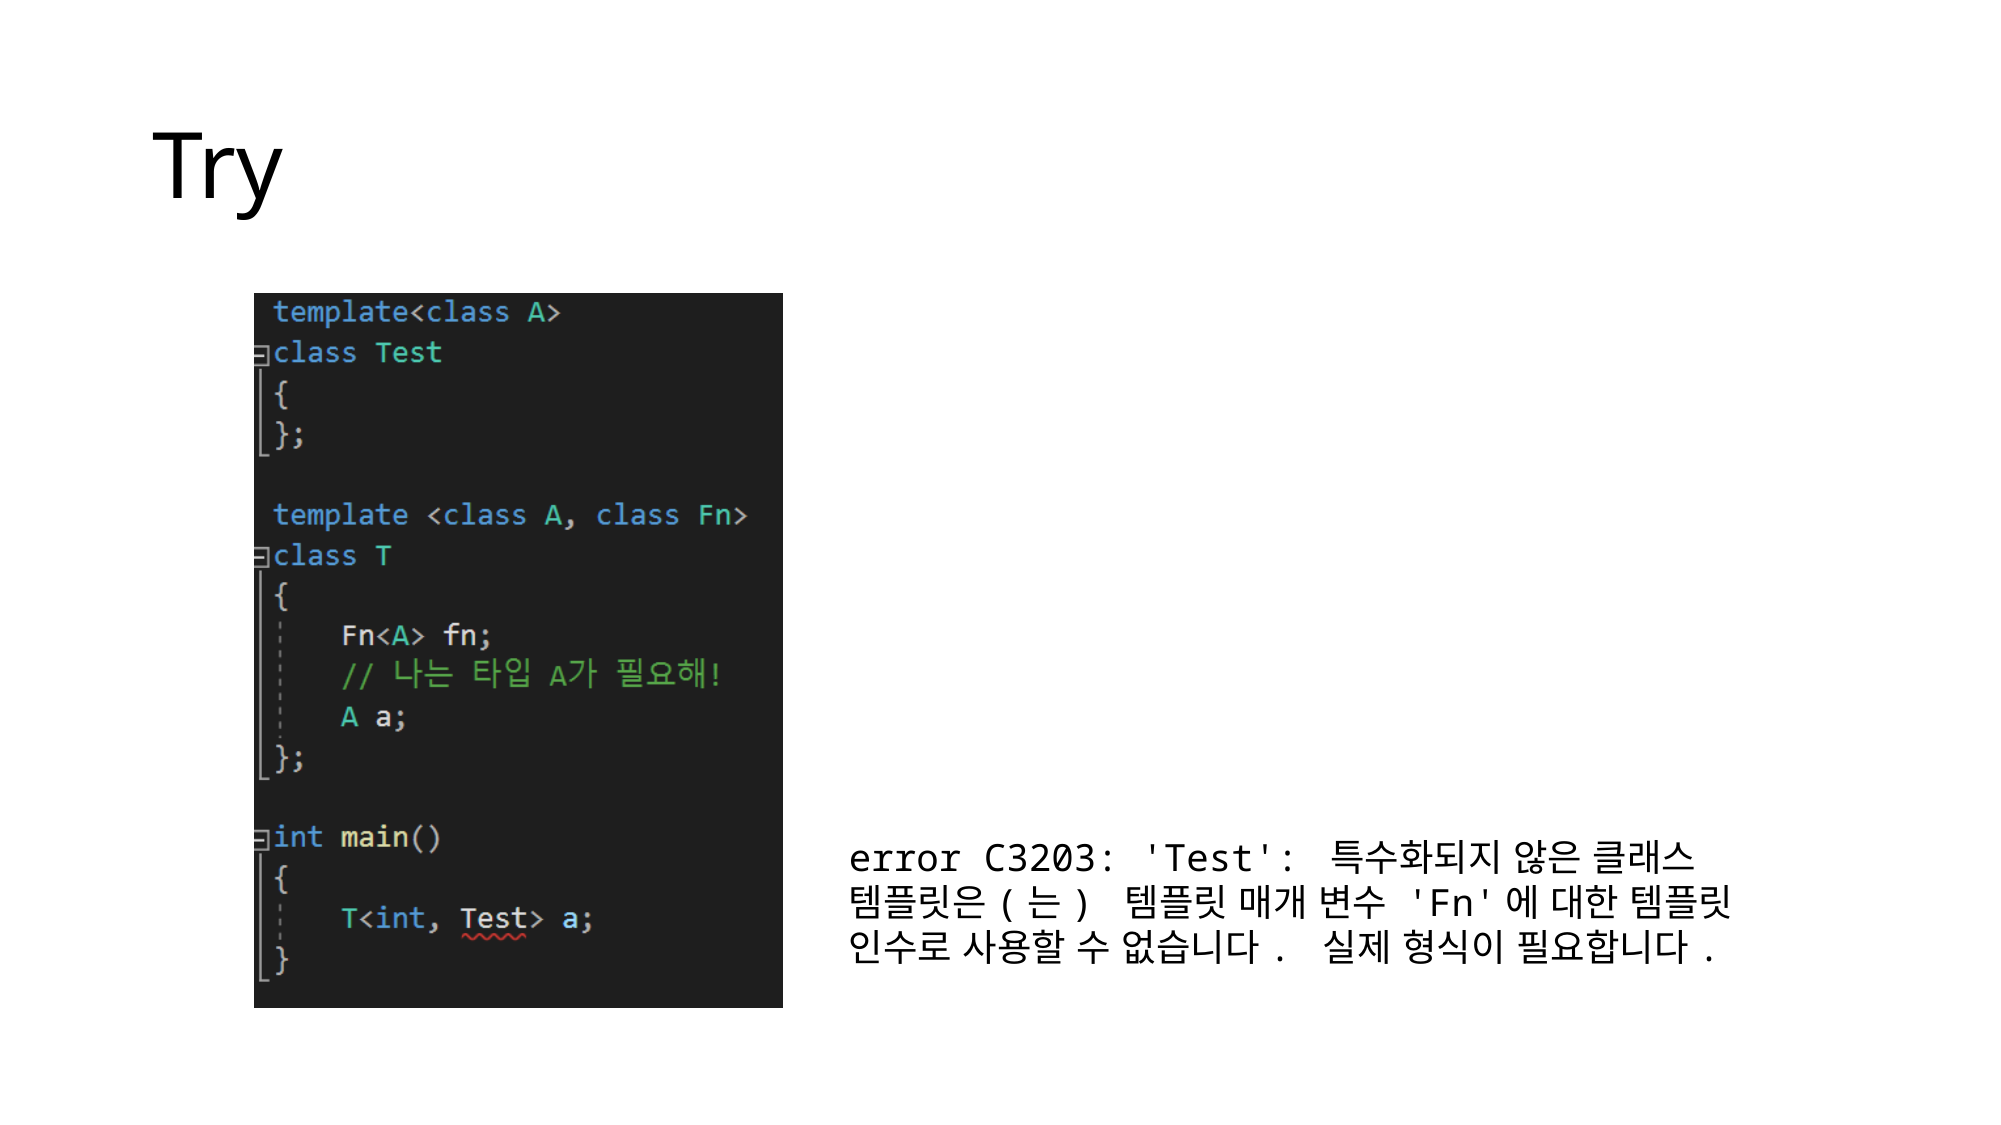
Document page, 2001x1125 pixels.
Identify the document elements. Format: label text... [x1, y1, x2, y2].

title Try [137, 59, 1863, 278]
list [254, 294, 783, 1008]
text_box error C3203: 'Test': 특수화되지 않은 클래스 템플릿은(는) 템플릿 매개 변수 'Fn'에 대한 템플릿 인수로 사용할 수 없습니다. 실제 형식이 필요합니다. [834, 826, 1835, 977]
